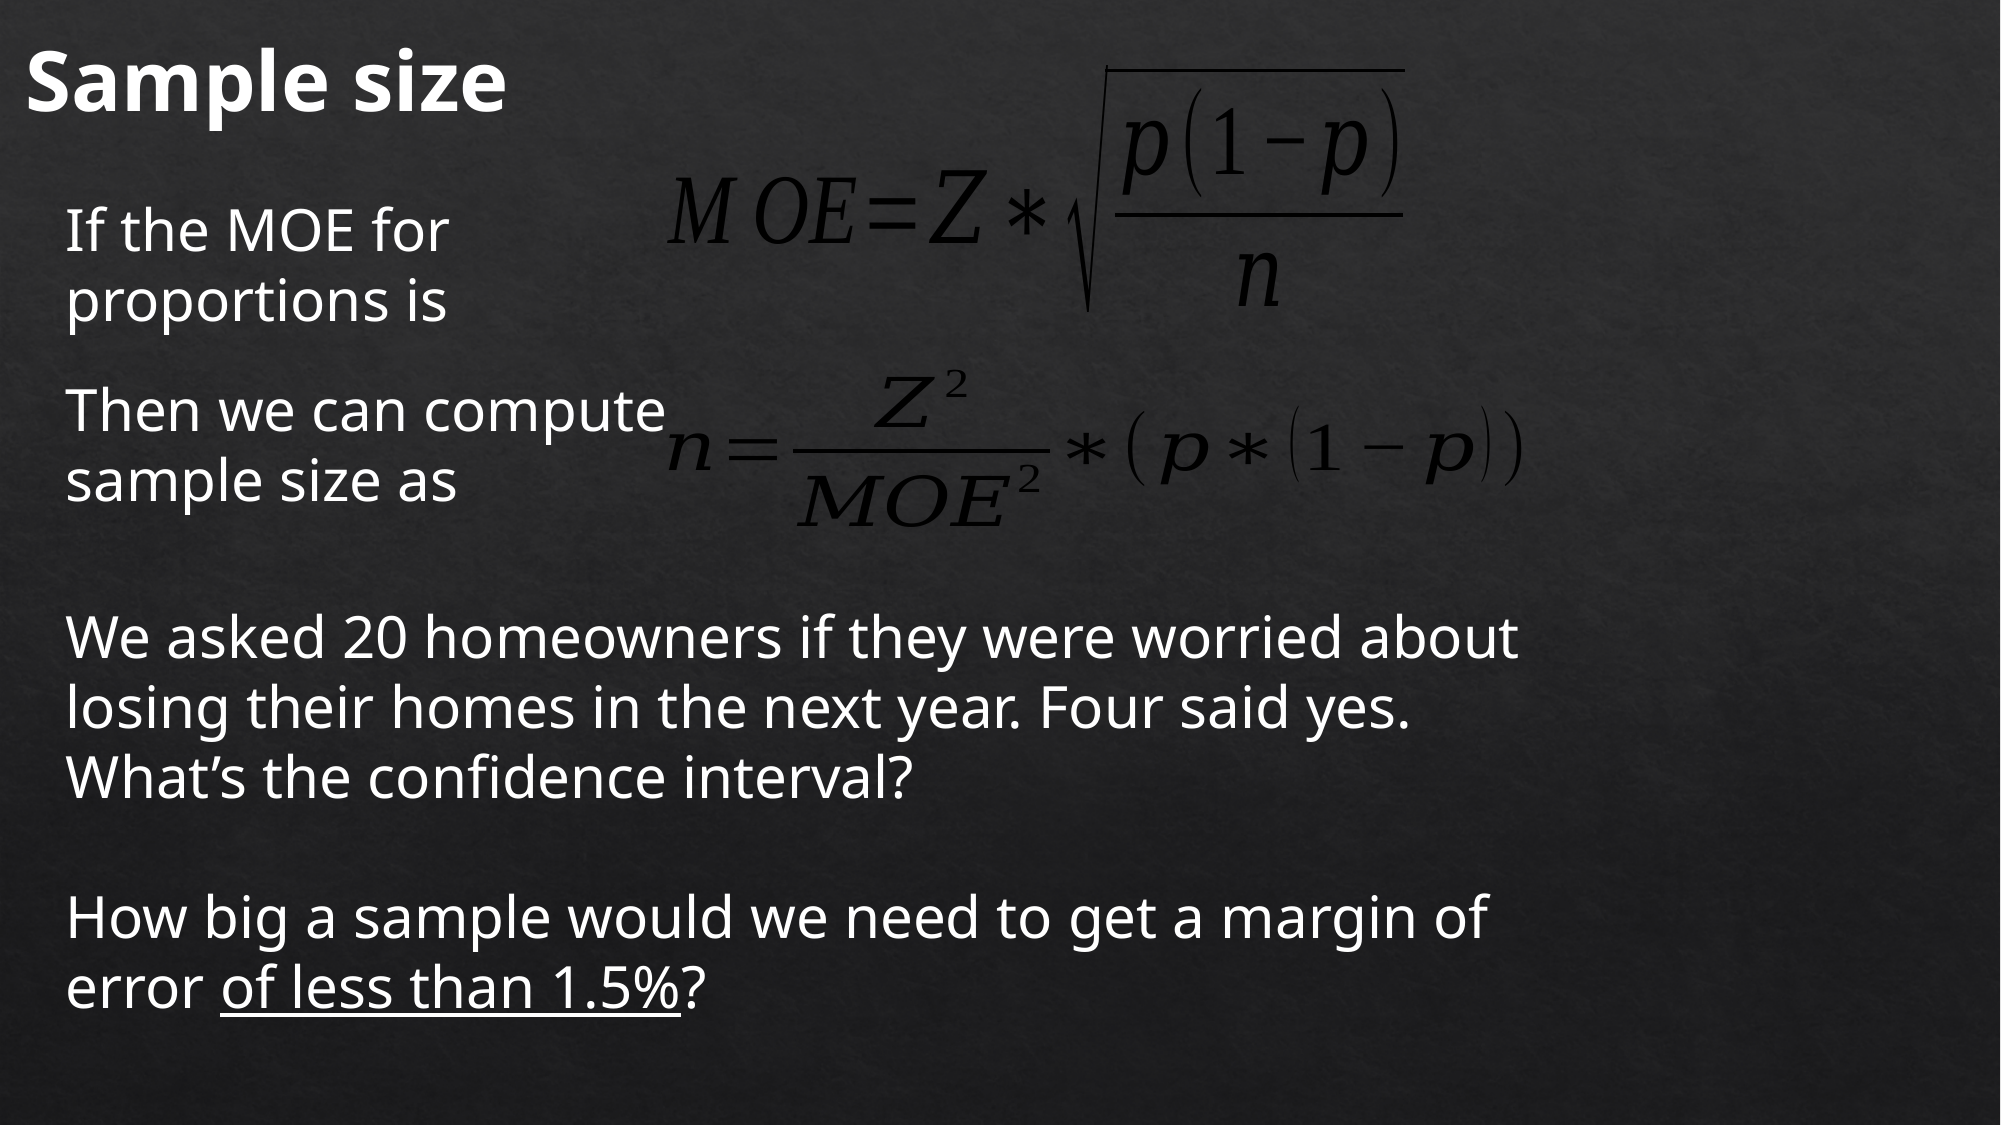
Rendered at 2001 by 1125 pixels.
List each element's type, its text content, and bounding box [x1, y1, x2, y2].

text_box We asked 20 homeowners if they were worried about losing their homes in the next year. Four said yes. What’s the confidence interval? How big a sample would we need to get a margin of error of less than 1.5%? [50, 592, 1618, 851]
text_box Then we can compute sample size as [50, 365, 753, 521]
text_box Sample size [10, 20, 525, 136]
text_box If the MOE for proportions is [50, 185, 716, 341]
